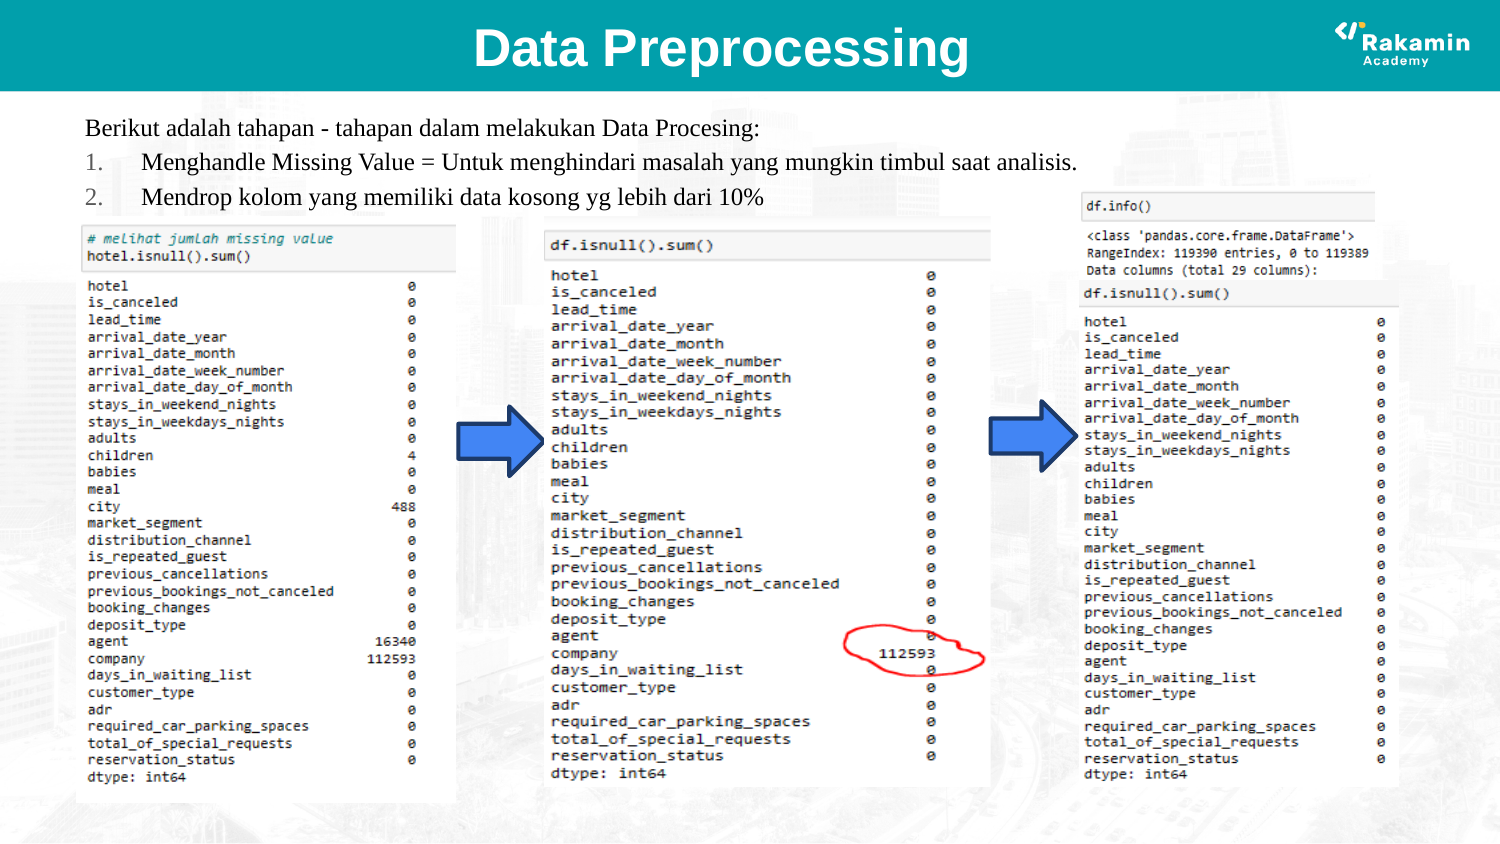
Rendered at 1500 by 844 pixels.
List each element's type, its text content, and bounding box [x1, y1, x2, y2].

text_box [460, 404, 538, 479]
picture [0, 0, 1500, 844]
text_box Data Preprocessing [76, 0, 1368, 92]
text_box [996, 399, 1074, 473]
list Berikut adalah tahapan - tahapan dalam melakukan Data Procesing: Menghandle Missing Value = Untuk menghindari masalah yang mungkin timbul saat analisis. Mendrop kolom yang memiliki data kosong yg lebih dari 10% [51, 91, 1449, 750]
